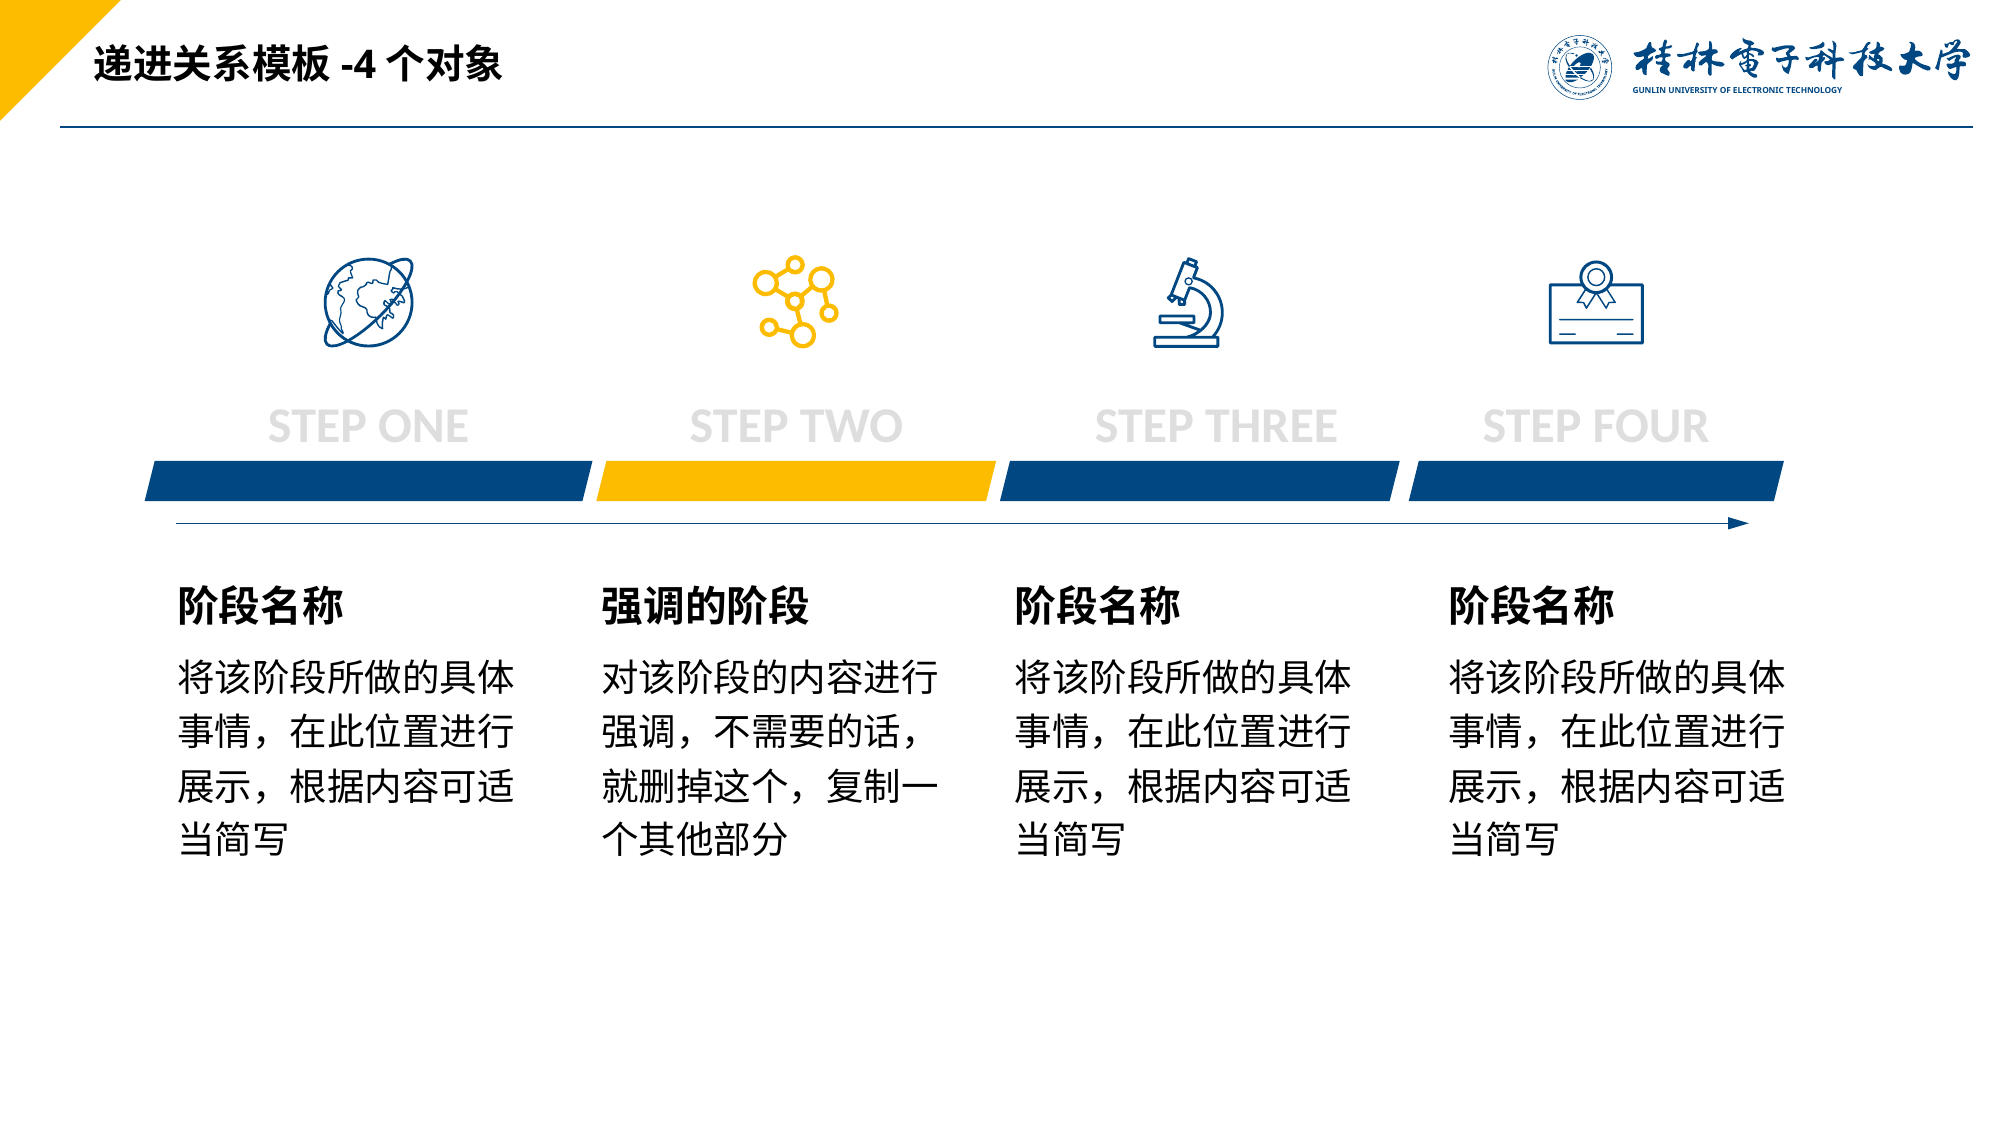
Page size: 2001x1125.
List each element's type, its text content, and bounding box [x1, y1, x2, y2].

text_box 强调的阶段 [586, 572, 877, 638]
text_box STEP THREE [1038, 385, 1395, 460]
text_box [752, 255, 839, 349]
text_box 将该阶段所做的具体事情，在此位置进行展示，根据内容可适当简写 [999, 638, 1376, 869]
text_box 将该阶段所做的具体事情，在此位置进行展示，根据内容可适当简写 [1433, 638, 1810, 869]
text_box STEP TWO [642, 385, 950, 460]
text_box 阶段名称 [1433, 572, 1724, 638]
text_box STEP ONE [215, 385, 523, 460]
text_box STEP FOUR [1418, 385, 1775, 460]
text_box 将该阶段所做的具体事情，在此位置进行展示，根据内容可适当简写 [162, 638, 539, 869]
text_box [1548, 260, 1644, 345]
text_box [999, 460, 1400, 502]
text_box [322, 256, 416, 349]
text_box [1153, 257, 1224, 348]
text_box 阶段名称 [999, 572, 1290, 638]
text_box [1408, 460, 1784, 502]
text_box [596, 460, 997, 502]
text_box [144, 460, 593, 502]
list 递进关系模板-4个对象 [78, 37, 925, 96]
text_box 阶段名称 [162, 572, 453, 638]
text_box 对该阶段的内容进行强调，不需要的话，就删掉这个，复制一个其他部分 [586, 638, 963, 869]
